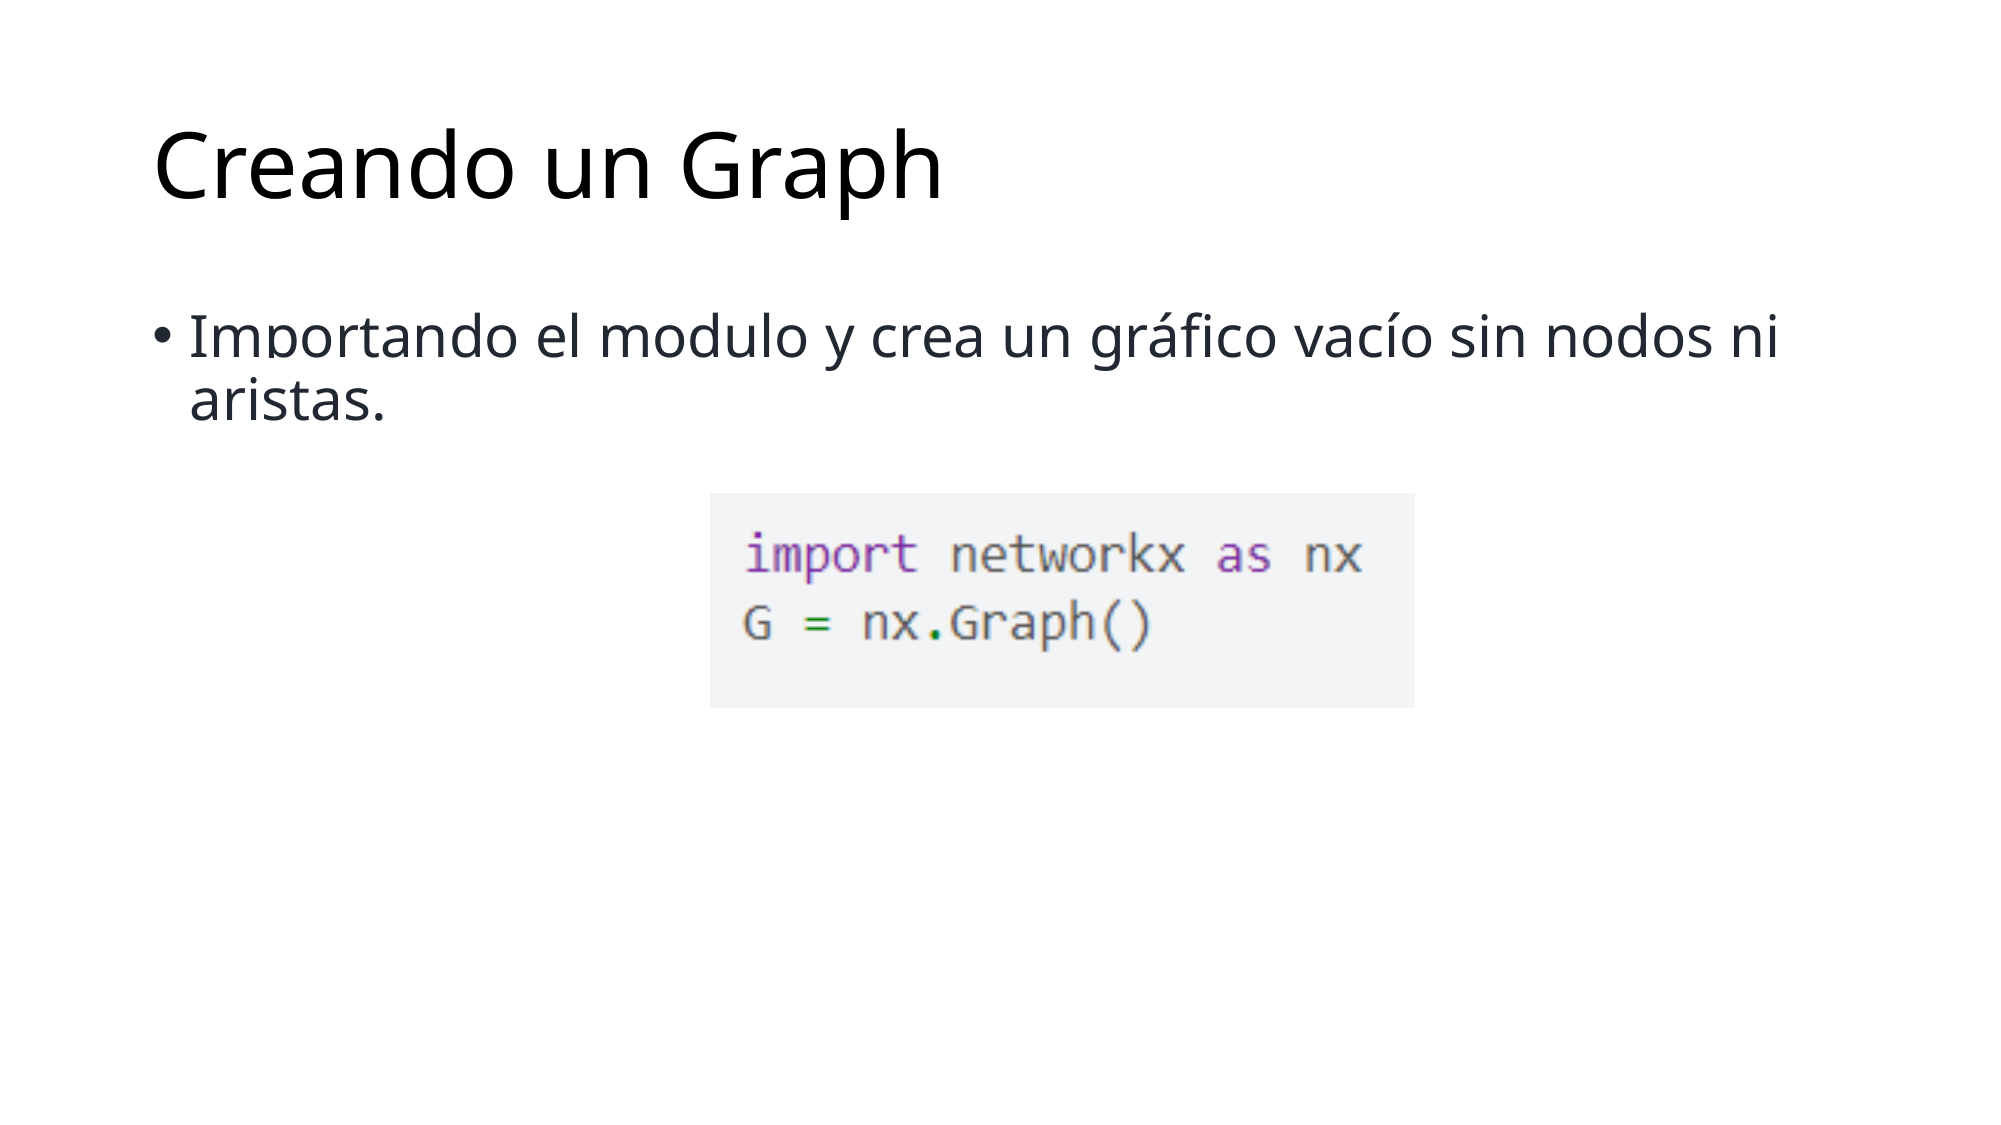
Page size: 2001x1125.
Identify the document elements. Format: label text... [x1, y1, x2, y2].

list Importando el modulo y crea un gráfico vacío sin nodos ni aristas. [137, 299, 1863, 1014]
title Creando un Graph [137, 59, 1863, 278]
picture [710, 493, 1415, 708]
